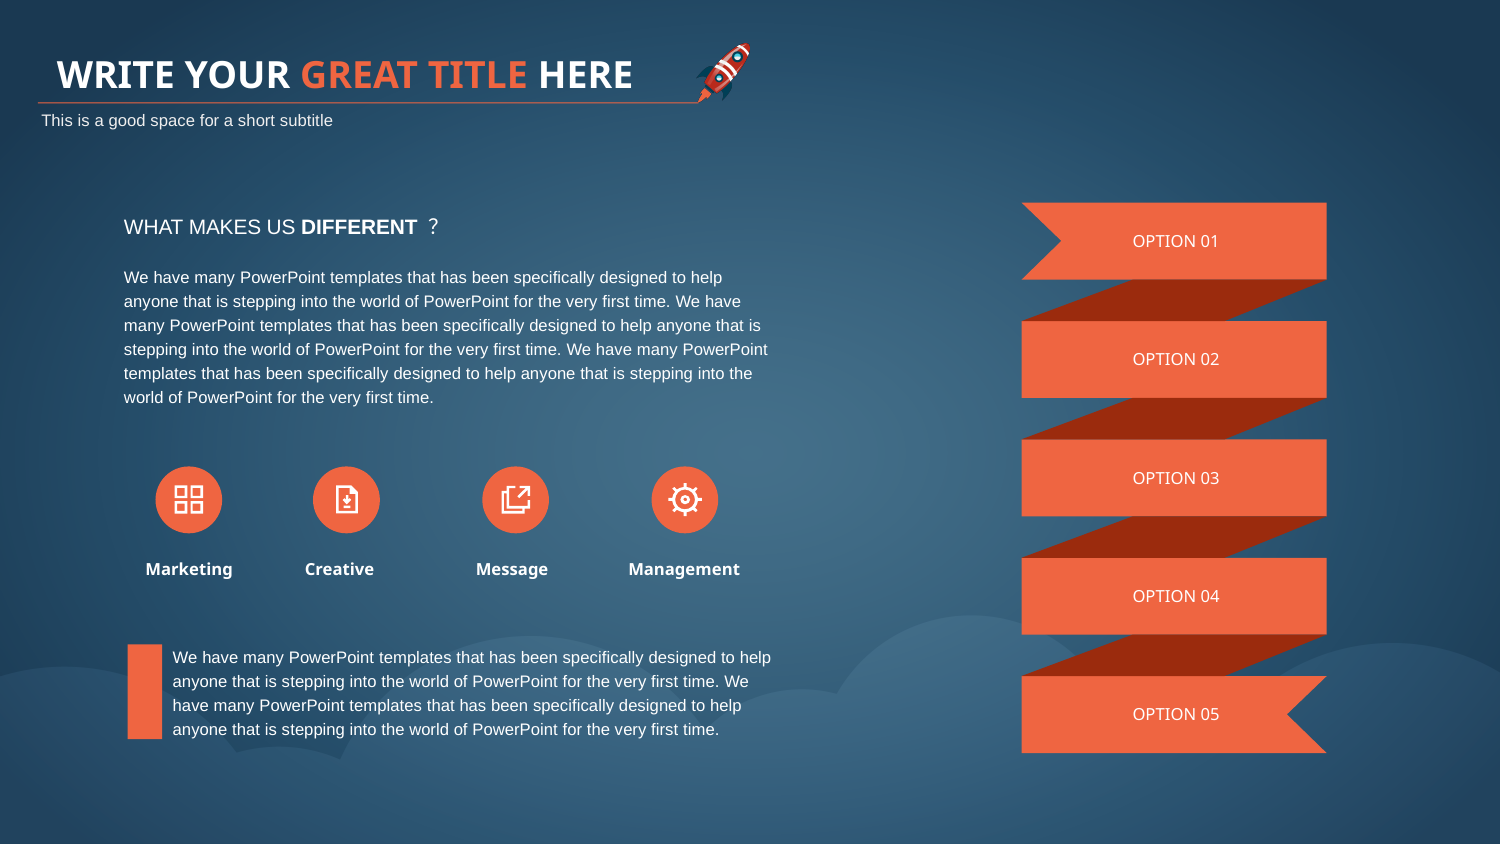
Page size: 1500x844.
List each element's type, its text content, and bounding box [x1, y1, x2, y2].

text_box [174, 485, 204, 514]
text_box OPTION 04 [1117, 578, 1235, 613]
text_box [1021, 202, 1327, 280]
text_box This is a good space for a short subtitle [41, 102, 349, 138]
text_box [312, 466, 380, 534]
text_box OPTION 01 [1117, 223, 1235, 259]
text_box [127, 644, 163, 740]
text_box [1021, 439, 1327, 517]
text_box We have many PowerPoint templates that has been specifically designed to help anyone that is stepping into the world of PowerPoint for the very first time. We have many PowerPoint templates that has been specifically designed to help anyone that is stepping into the world of PowerPoint for the very first time. [172, 643, 775, 740]
text_box [1021, 516, 1327, 558]
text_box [336, 485, 358, 514]
text_box Message [461, 551, 568, 587]
text_box [1021, 676, 1327, 754]
text_box [1021, 634, 1327, 677]
text_box Management [613, 551, 760, 587]
text_box OPTION 02 [1117, 341, 1235, 377]
text_box [1021, 397, 1327, 440]
text_box [651, 466, 719, 534]
text_box WHAT MAKES US DIFFERENT ？ We have many PowerPoint templates that has been specifically designed to help anyone that is stepping into the world of PowerPoint for the very first time. We have many PowerPoint templates that has been specifically designed to help anyone that is stepping into the world of PowerPoint for the very first time. We have many PowerPoint templates that has been specifically designed to help anyone that is stepping into the world of PowerPoint for the very first time. [123, 209, 774, 407]
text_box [501, 485, 531, 514]
picture [0, 0, 1500, 844]
text_box [482, 466, 549, 534]
text_box [155, 466, 223, 534]
text_box OPTION 03 [1117, 460, 1235, 496]
text_box [1021, 557, 1327, 635]
text_box OPTION 05 [1117, 696, 1235, 732]
text_box Creative [289, 551, 394, 587]
text_box WRITE YOUR GREAT TITLE HERE [56, 43, 649, 104]
text_box Marketing [130, 551, 248, 587]
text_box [668, 483, 702, 517]
text_box [1021, 321, 1327, 398]
text_box [1021, 279, 1327, 322]
